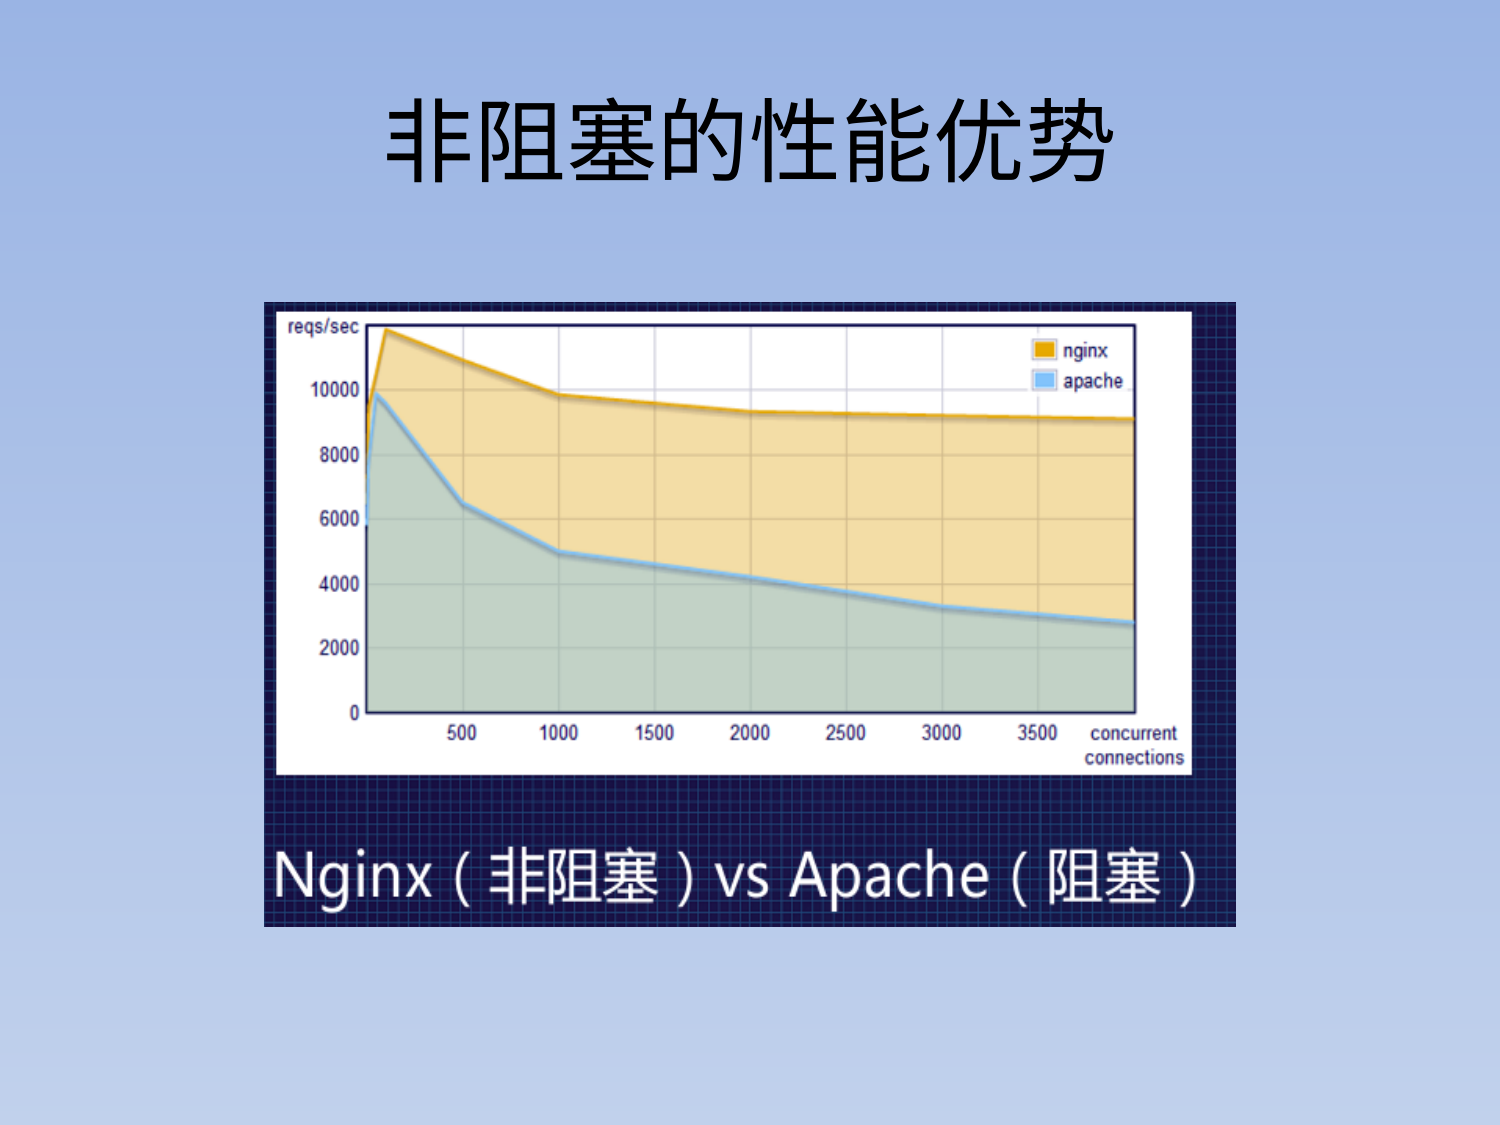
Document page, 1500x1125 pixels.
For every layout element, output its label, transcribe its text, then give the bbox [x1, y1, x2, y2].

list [264, 302, 1236, 927]
title 非阻塞的性能优势 [75, 45, 1425, 233]
